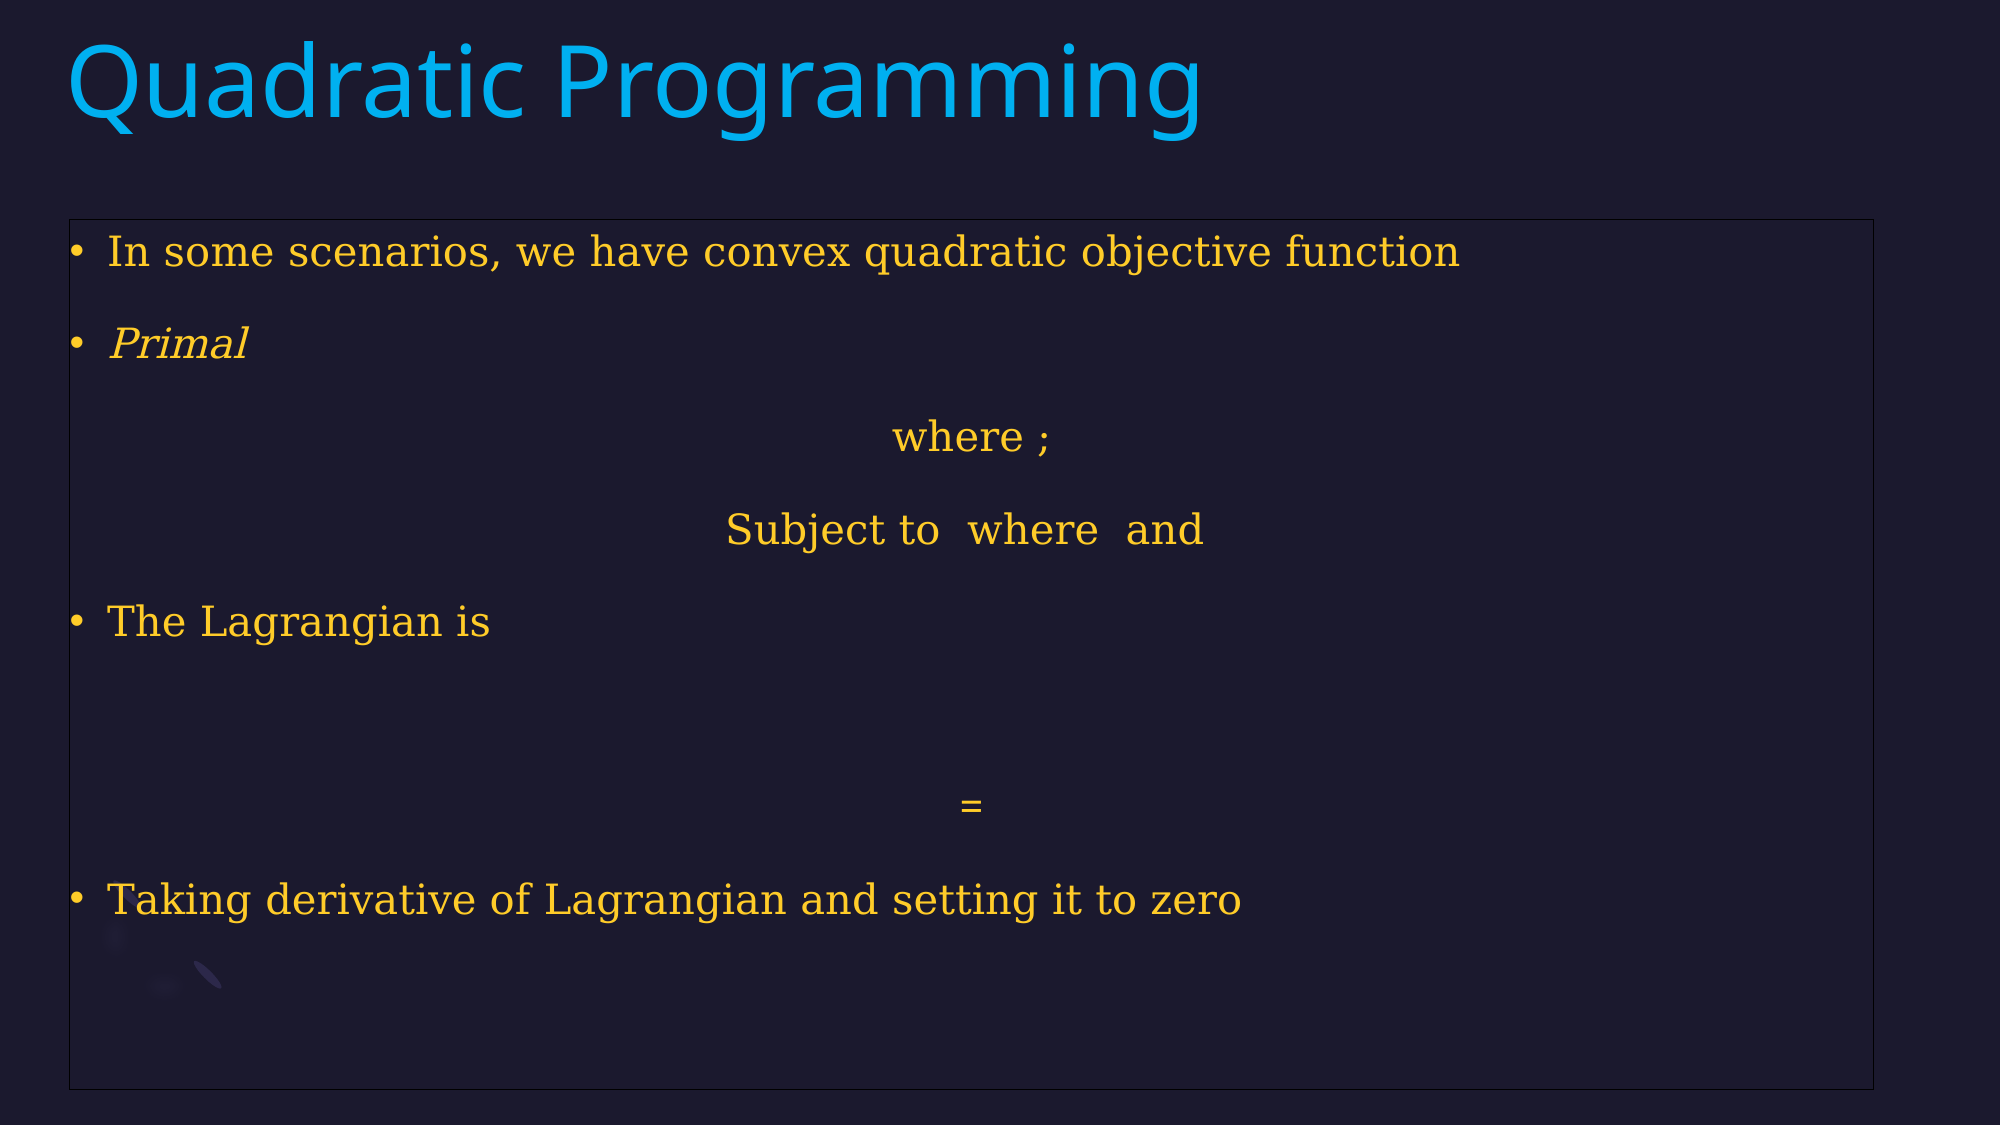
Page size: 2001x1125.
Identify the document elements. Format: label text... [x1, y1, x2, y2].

title Quadratic Programming [65, 31, 1879, 193]
